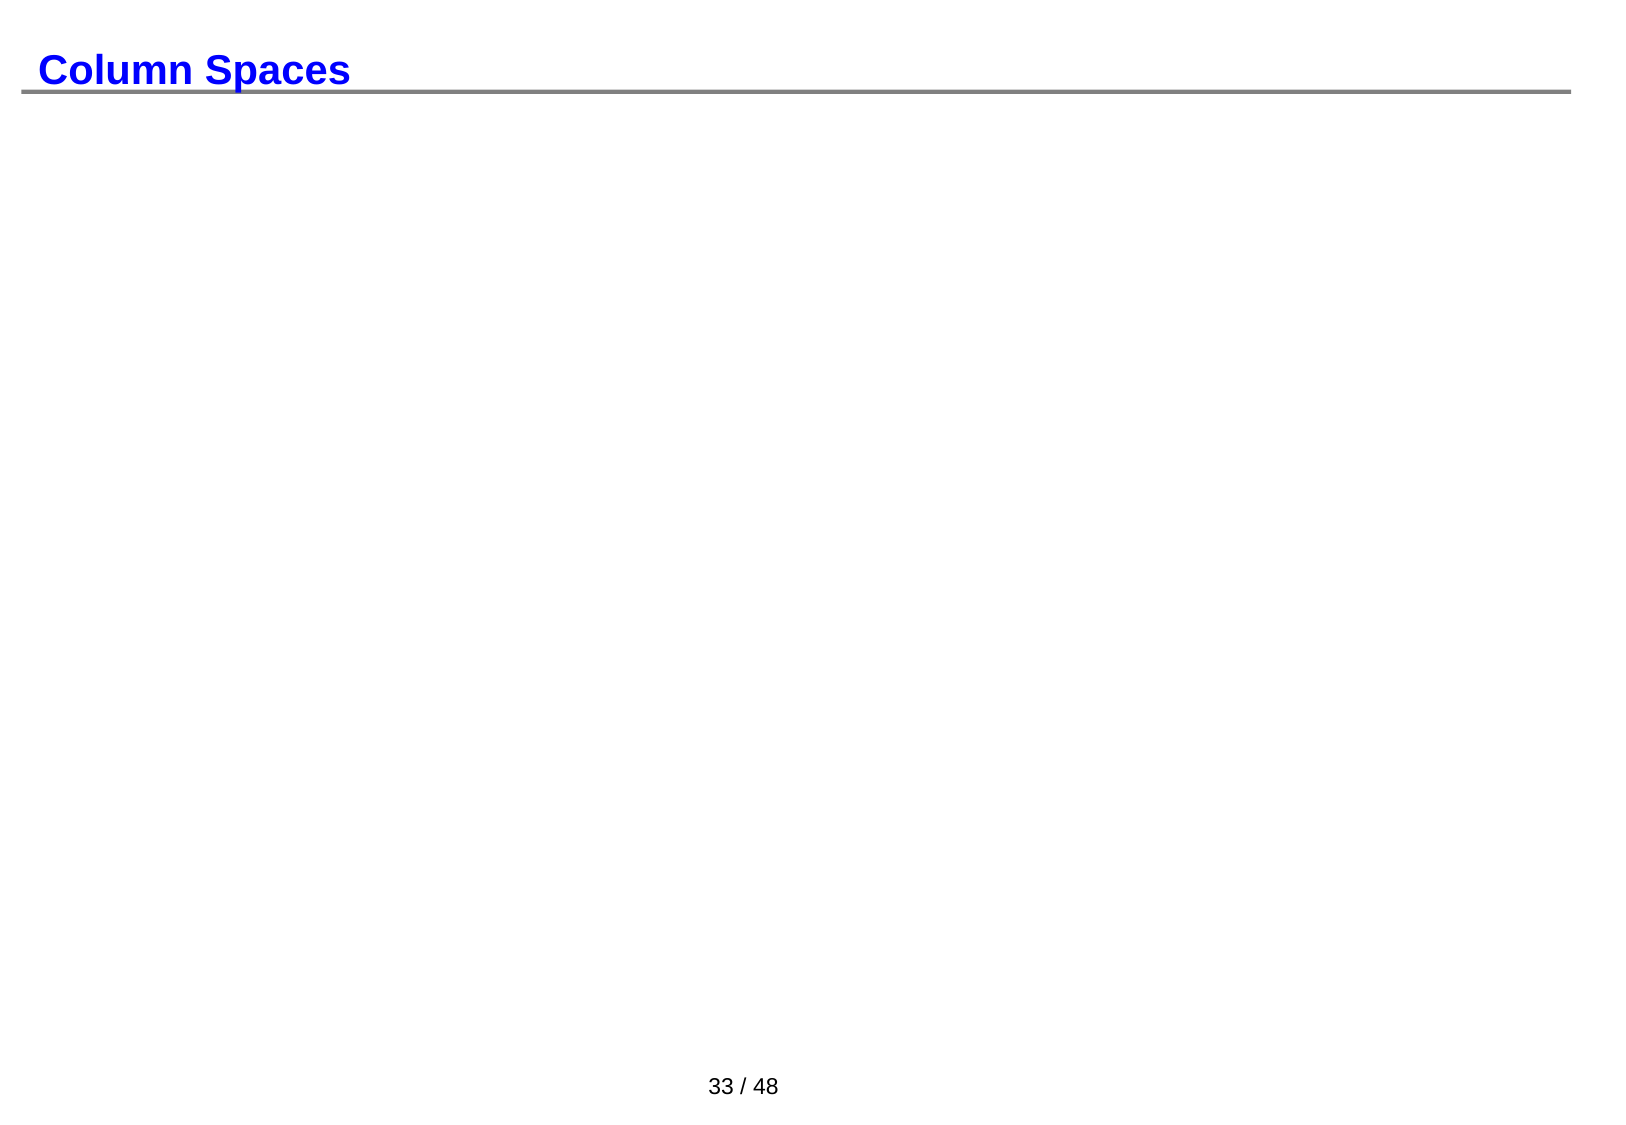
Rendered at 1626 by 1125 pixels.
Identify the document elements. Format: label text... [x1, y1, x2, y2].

title Column Spaces [22, 21, 1179, 91]
